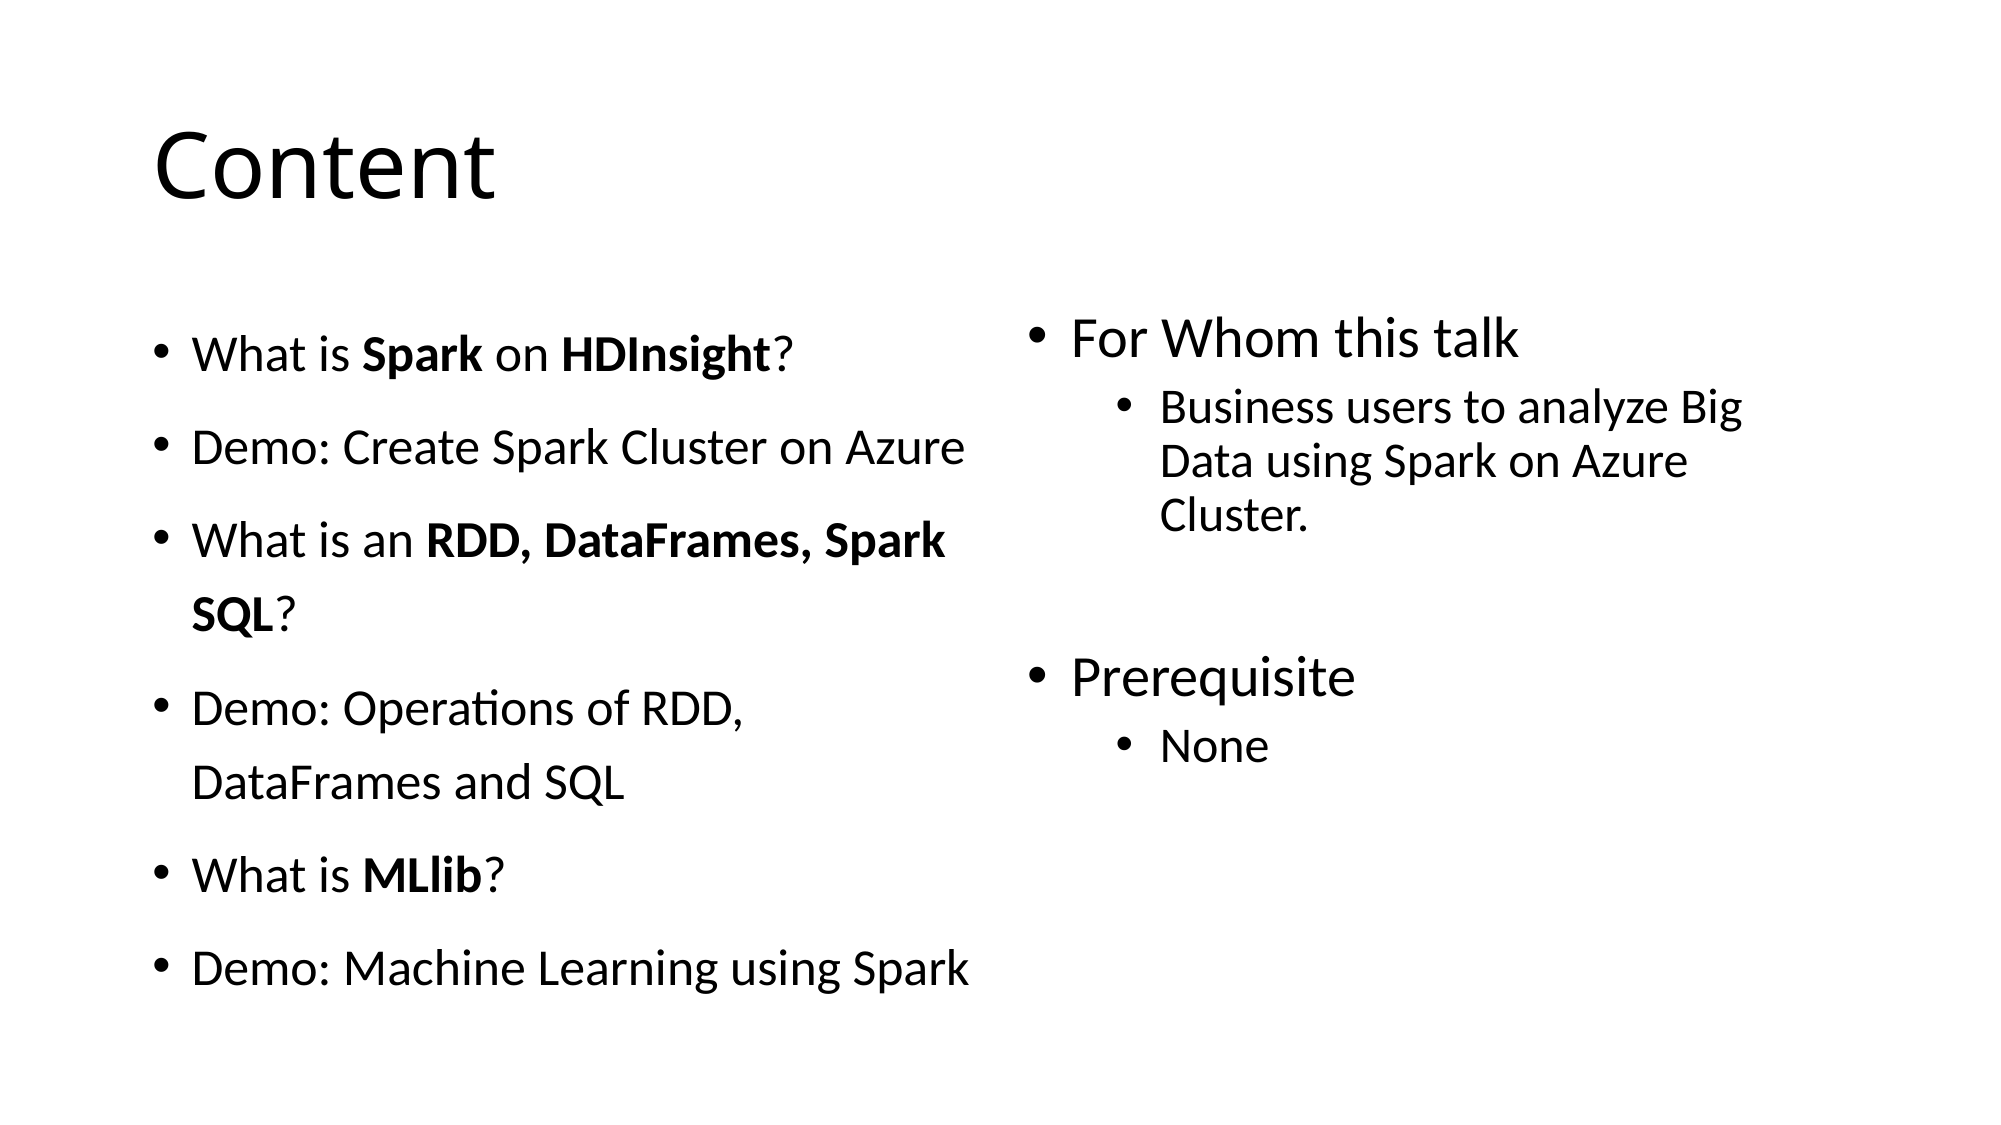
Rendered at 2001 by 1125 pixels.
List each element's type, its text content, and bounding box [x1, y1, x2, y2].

title Content [137, 59, 1863, 278]
list For Whom this talk Business users to analyze Big Data using Spark on Azure Cluster. Prerequisite None [1012, 299, 1863, 1014]
list What is Spark on HDInsight? Demo: Create Spark Cluster on Azure What is an RDD, DataFrames, Spark SQL? Demo: Operations of RDD, DataFrames and SQL What is MLlib? Demo: Machine Learning using Spark [137, 299, 988, 1014]
